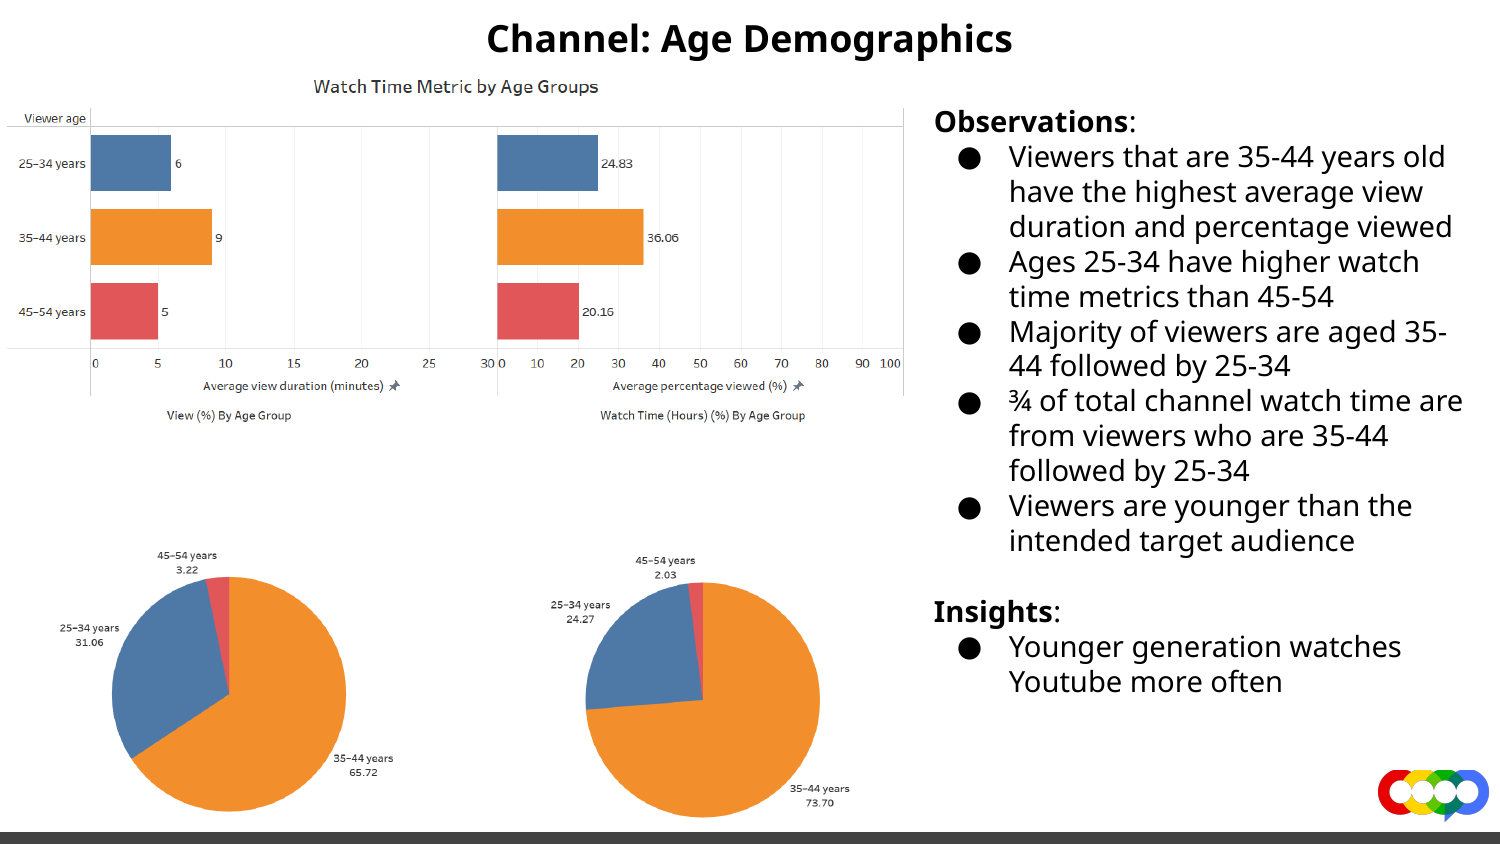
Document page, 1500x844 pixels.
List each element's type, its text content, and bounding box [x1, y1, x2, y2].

picture [1378, 770, 1489, 822]
picture [6, 75, 908, 396]
picture [55, 406, 859, 824]
text_box Observations: Viewers that are 35-44 years old have the highest average view duration and percentage viewed Ages 25-34 have higher watch time metrics than 45-54 Majority of viewers are aged 35-44 followed by 25-34 ¾ of total channel watch time are from viewers who are 35-44 followed by 25-34 Viewers are younger than the intended target audience [919, 88, 1486, 573]
text_box Insights: Younger generation watches Youtube more often [919, 577, 1486, 713]
text_box Channel: Age Demographics [426, 0, 1074, 75]
